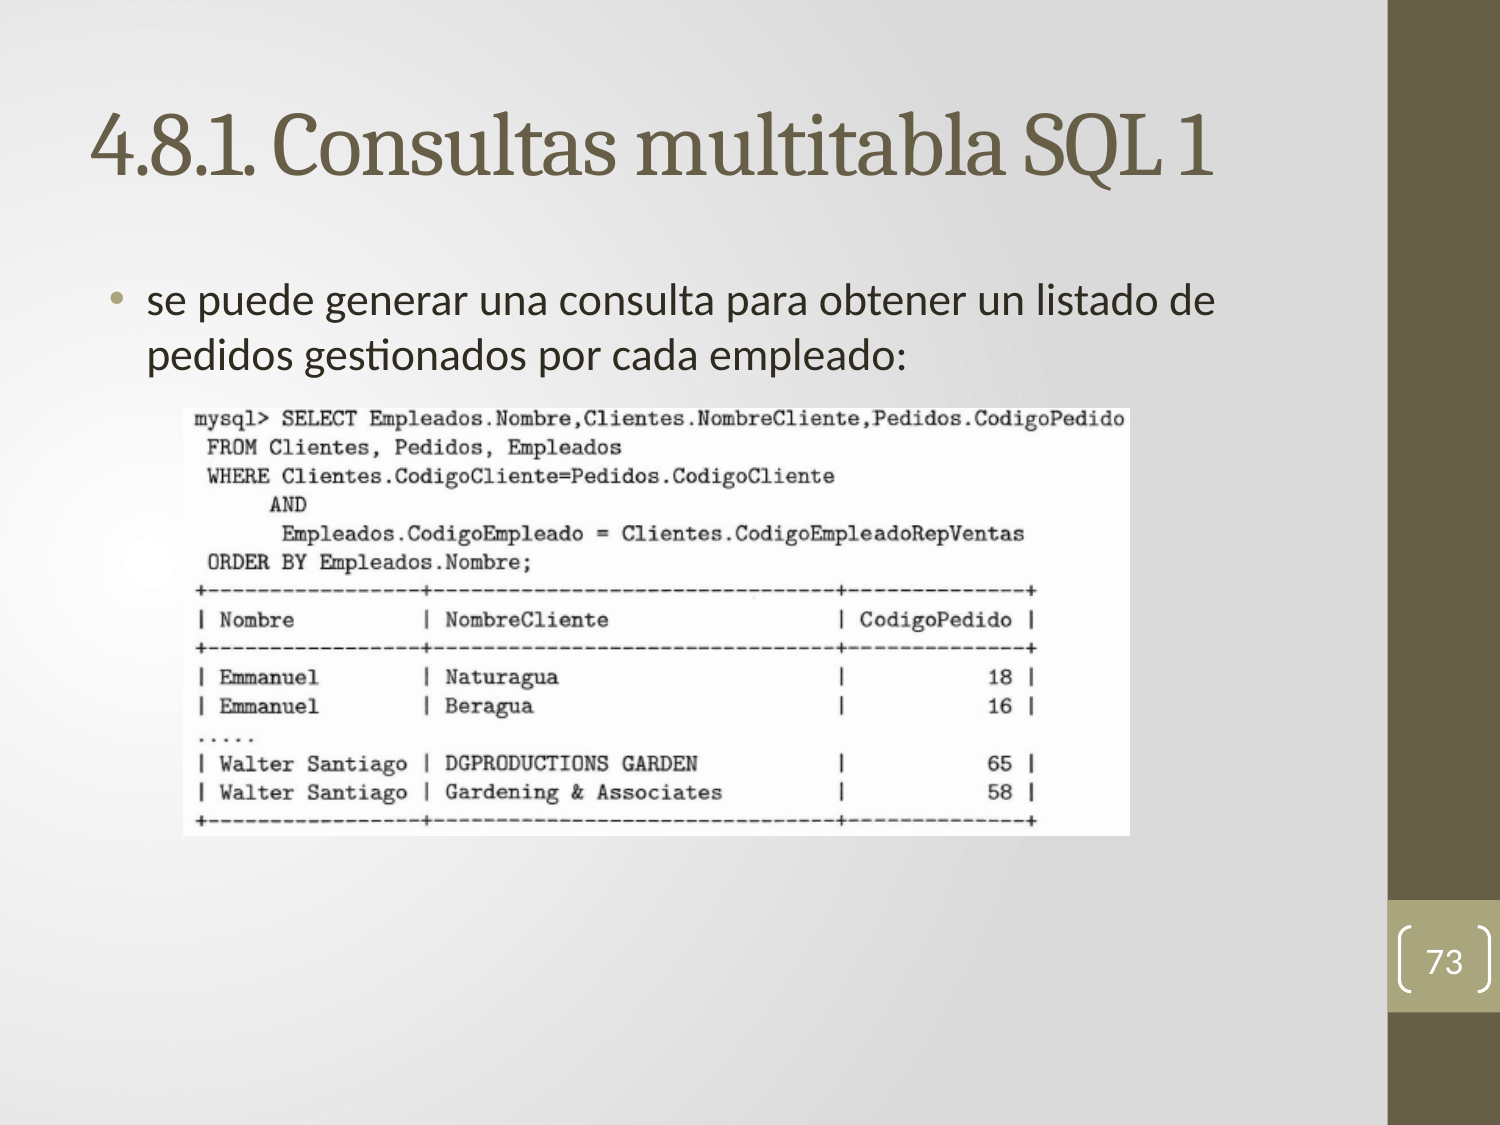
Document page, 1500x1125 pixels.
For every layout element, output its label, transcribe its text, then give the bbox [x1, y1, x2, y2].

title 4.8.1. Consultas multitabla SQL 1 [75, 45, 1325, 233]
slide_number 73 [1397, 925, 1492, 994]
picture [182, 408, 1131, 836]
list se puede generar una consulta para obtener un listado de pedidos gestionados por cada empleado: [75, 262, 1325, 1050]
